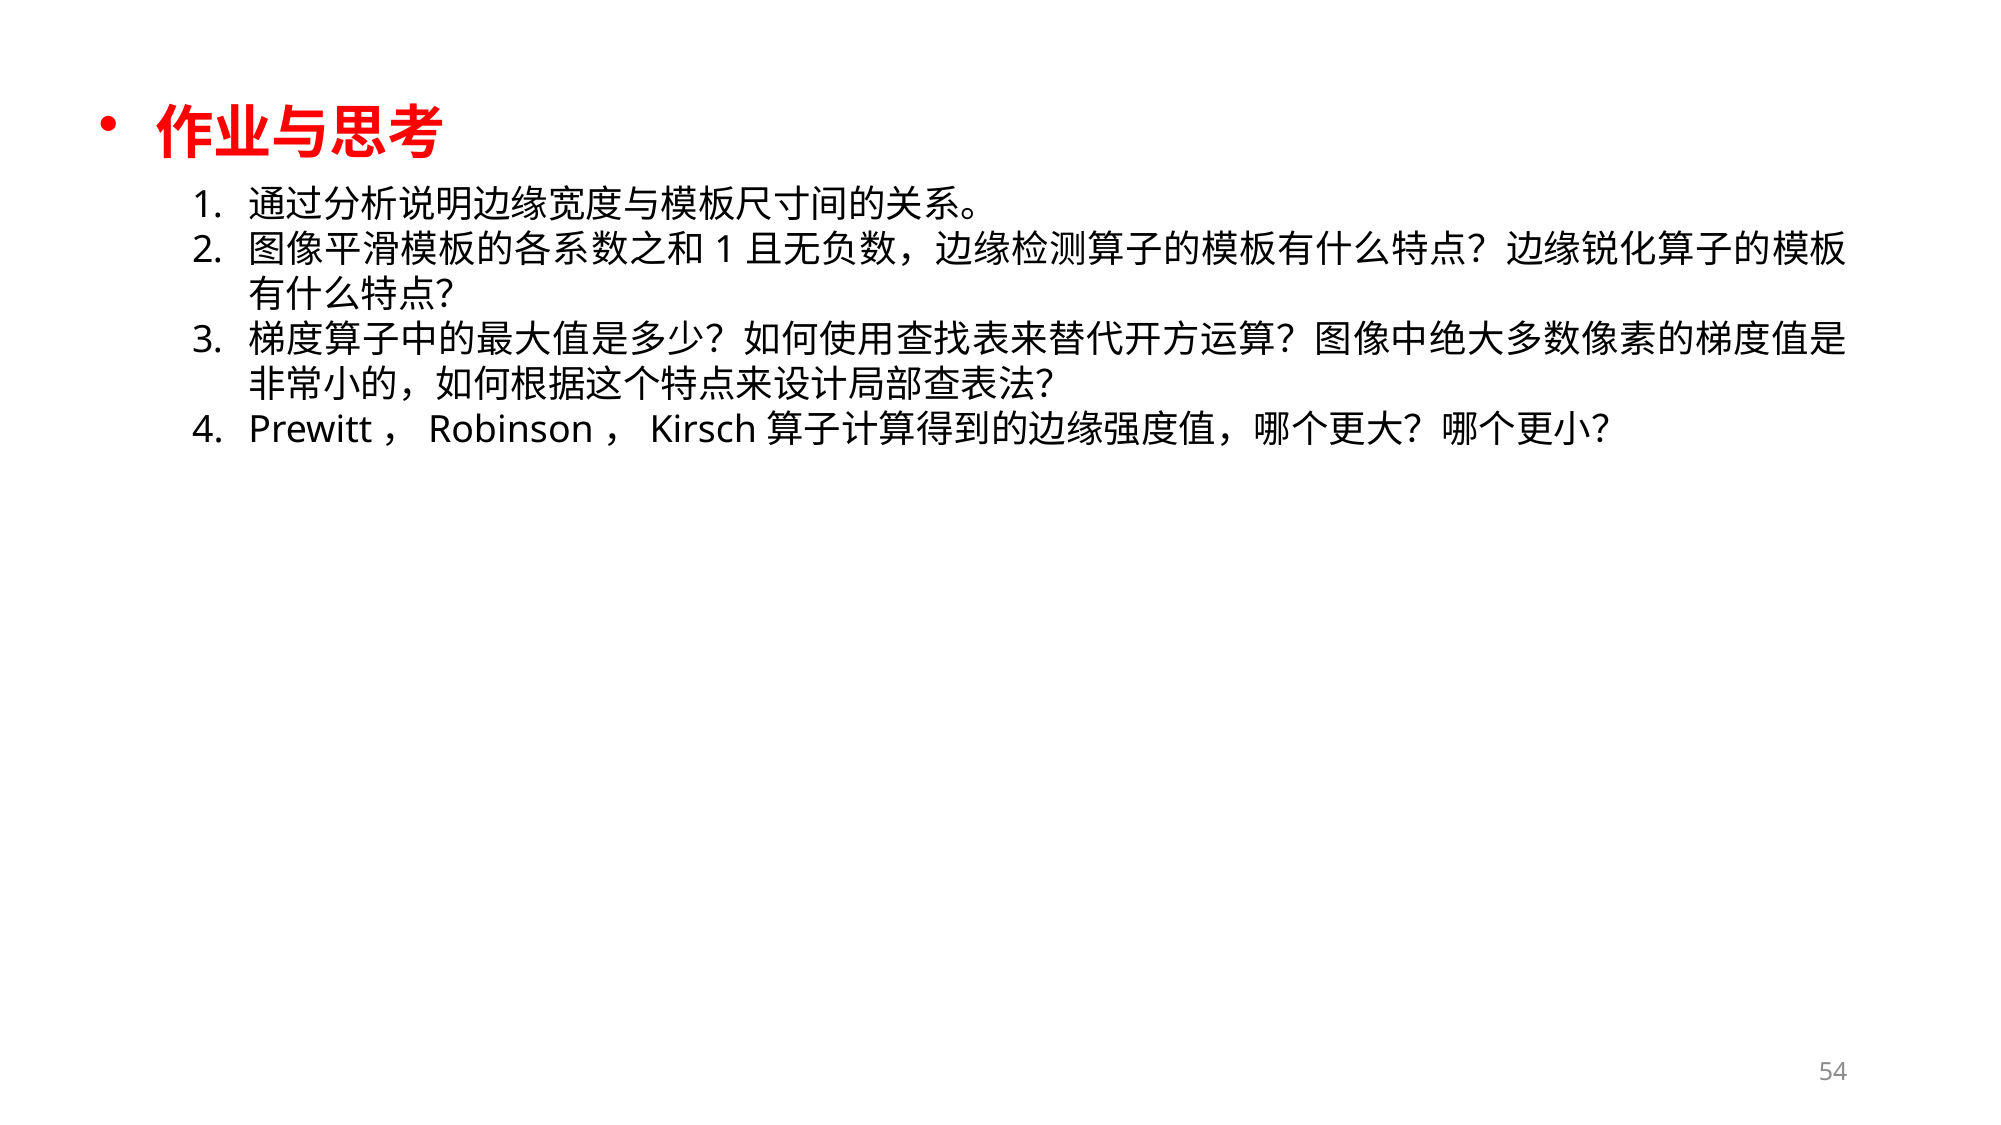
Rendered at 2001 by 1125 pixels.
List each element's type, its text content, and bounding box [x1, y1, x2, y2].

title 作业与思考 [83, 61, 1687, 165]
slide_number 54 [1412, 1042, 1863, 1103]
